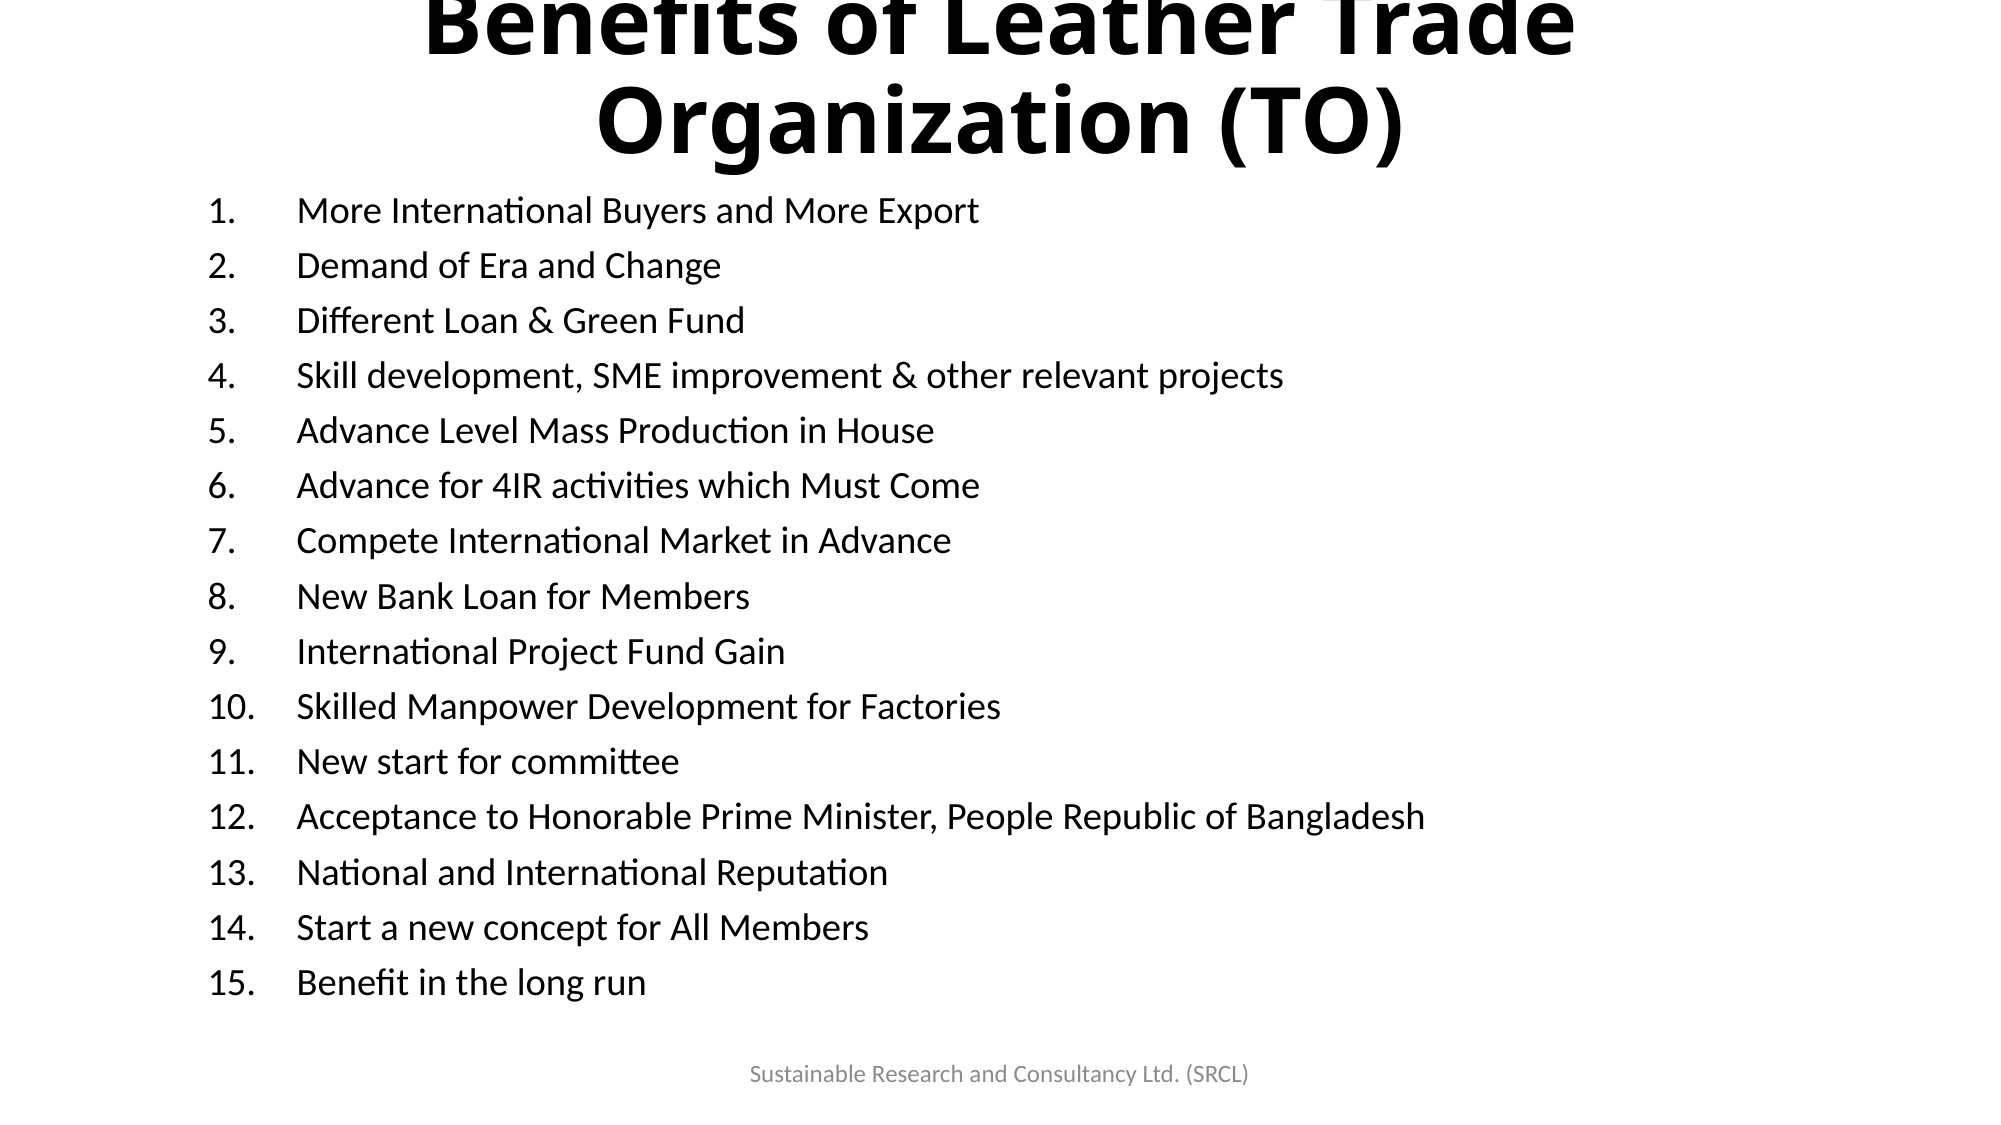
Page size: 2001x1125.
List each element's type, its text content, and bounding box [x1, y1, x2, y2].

list More International Buyers and More Export Demand of Era and Change Different Loan & Green Fund Skill development, SME improvement & other relevant projects Advance Level Mass Production in House Advance for 4IR activities which Must Come Compete International Market in Advance New Bank Loan for Members International Project Fund Gain Skilled Manpower Development for Factories New start for committee Acceptance to Honorable Prime Minister, People Republic of Bangladesh National and International Reputation Start a new concept for All Members Benefit in the long run [192, 182, 1808, 1014]
footer Sustainable Research and Consultancy Ltd. (SRCL) [662, 1042, 1338, 1103]
title Benefits of Leather Trade Organization (TO) [137, 0, 1863, 154]
